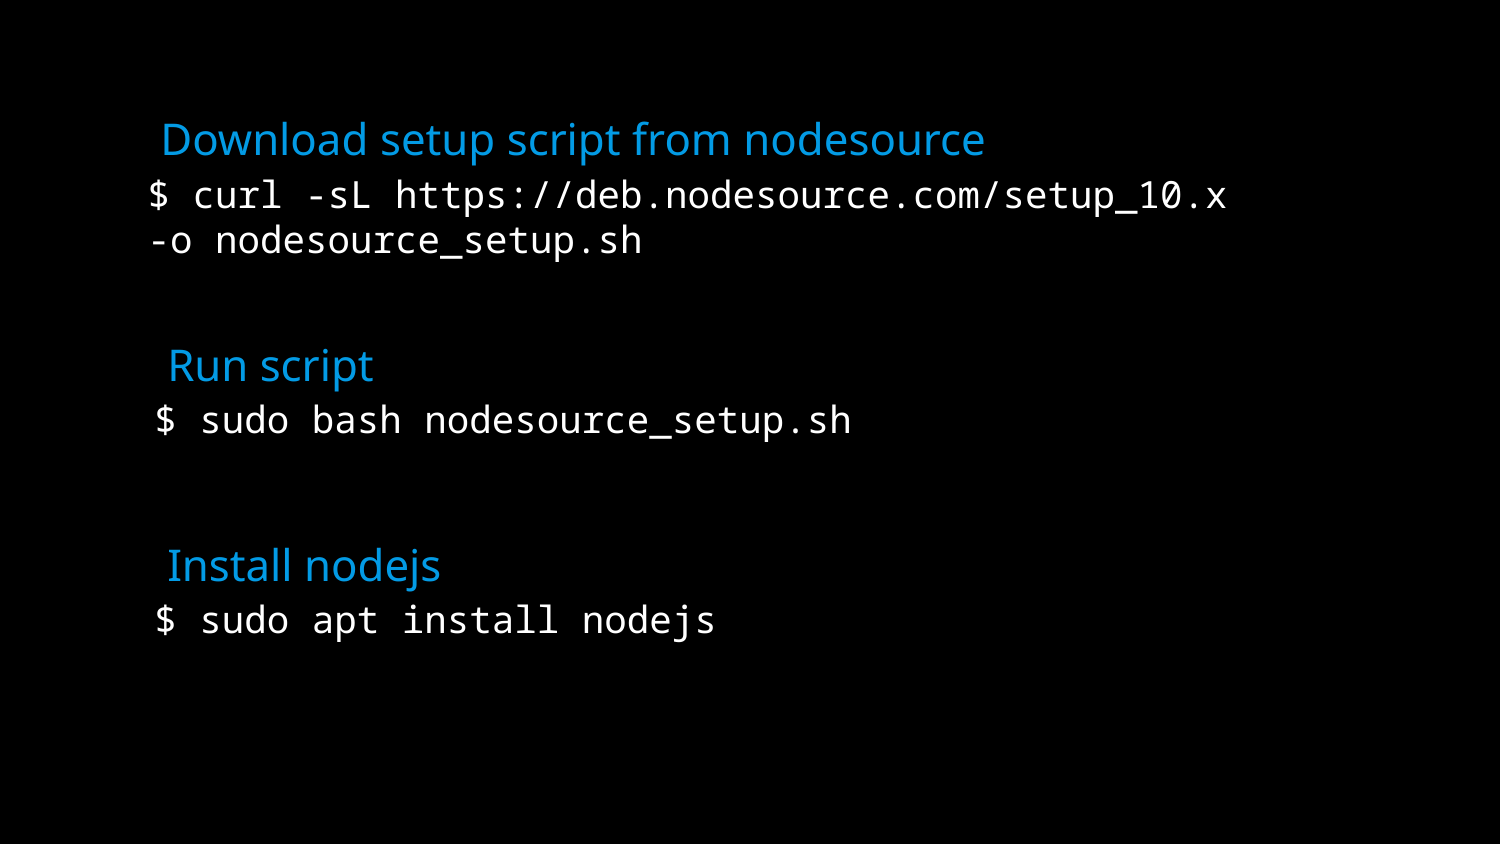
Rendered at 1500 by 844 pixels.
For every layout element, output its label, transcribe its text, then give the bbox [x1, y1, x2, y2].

subtitle Download setup script from nodesource [145, 88, 1141, 156]
title $ curl -sL https://deb.nodesource.com/setup_10.x -o nodesource_setup.sh [132, 155, 1246, 250]
title $ sudo apt install nodejs [139, 581, 1253, 676]
subtitle Install nodejs [152, 514, 1148, 582]
subtitle Run script [152, 314, 1148, 382]
title $ sudo bash nodesource_setup.sh [139, 381, 1253, 476]
